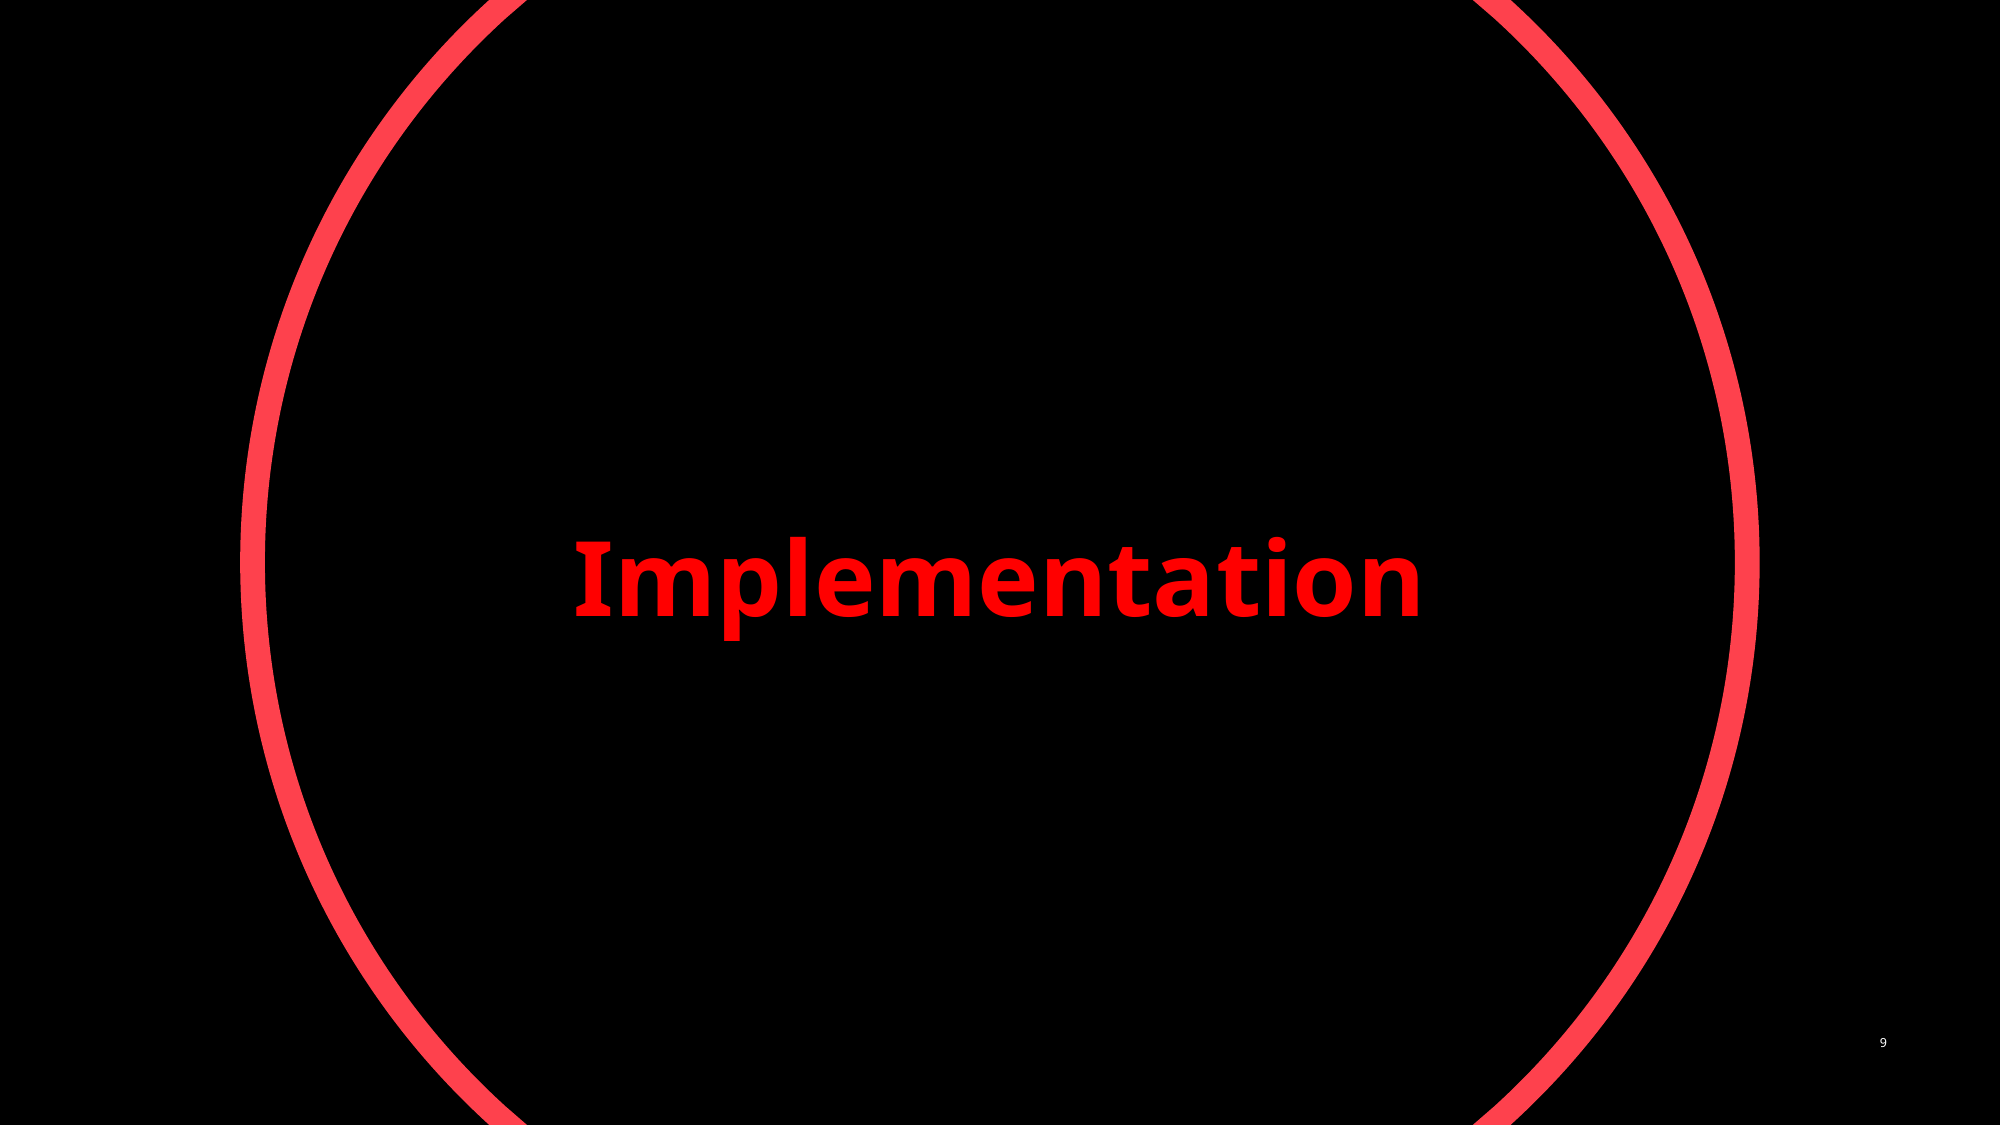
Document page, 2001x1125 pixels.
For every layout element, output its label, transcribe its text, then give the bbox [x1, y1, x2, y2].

title Implementation [265, 247, 1735, 877]
